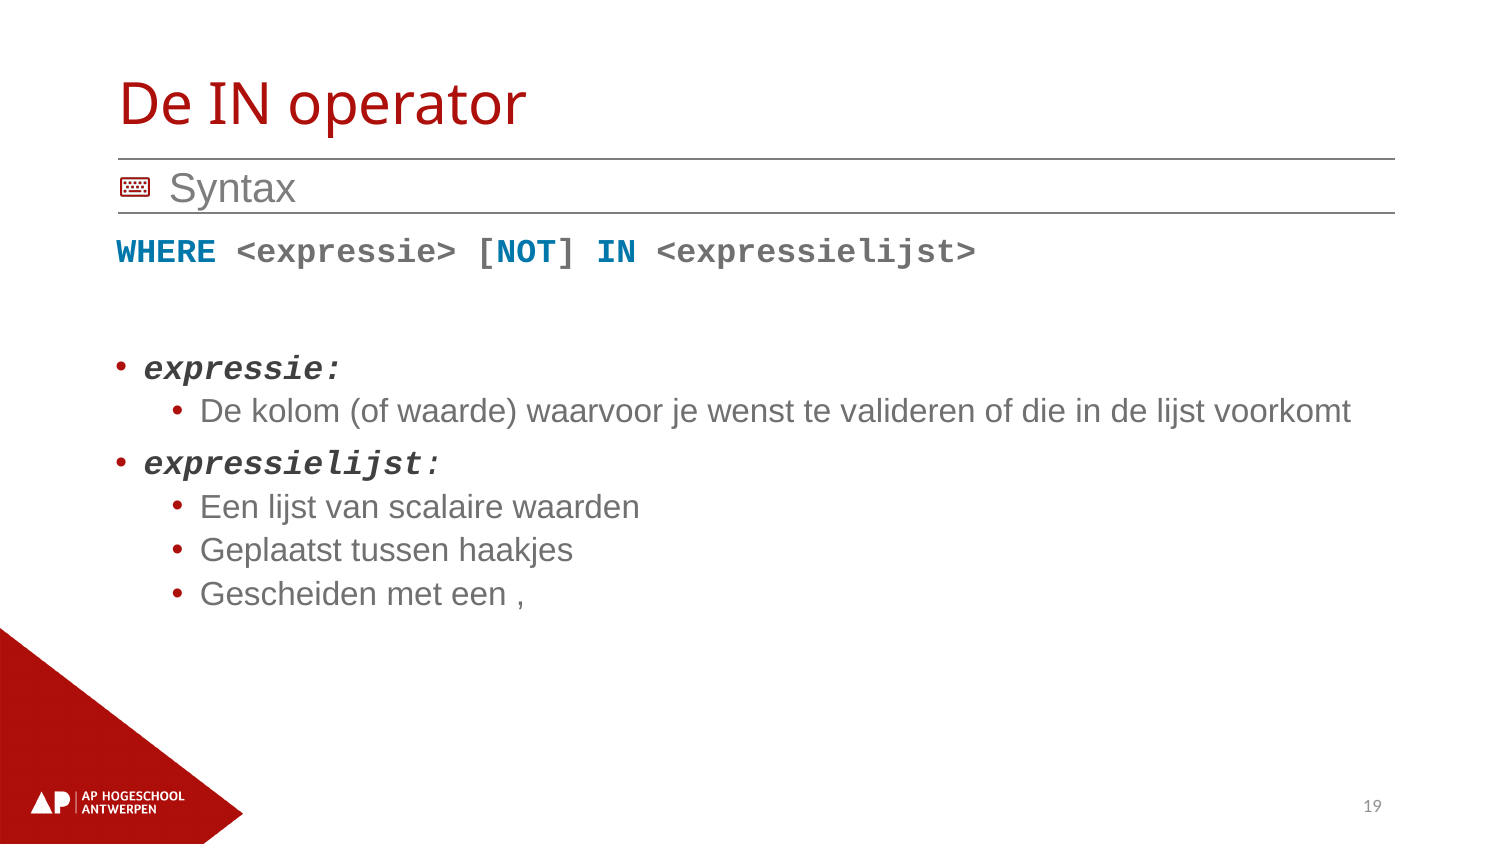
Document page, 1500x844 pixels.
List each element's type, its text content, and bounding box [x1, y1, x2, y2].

list WHERE <expressie> [NOT] IN <expressielijst> [101, 225, 1460, 328]
title De IN operator [103, 66, 1397, 141]
picture [0, 623, 246, 844]
text_box expressie: De kolom (of waarde) waarvoor je wenst te valideren of die in de lijst voorkomt expressielijst: Een lijst van scalaire waarden Geplaatst tussen haakjes Gescheiden met een , [100, 342, 1463, 714]
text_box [118, 153, 1429, 220]
slide_number 19 [1263, 782, 1397, 827]
